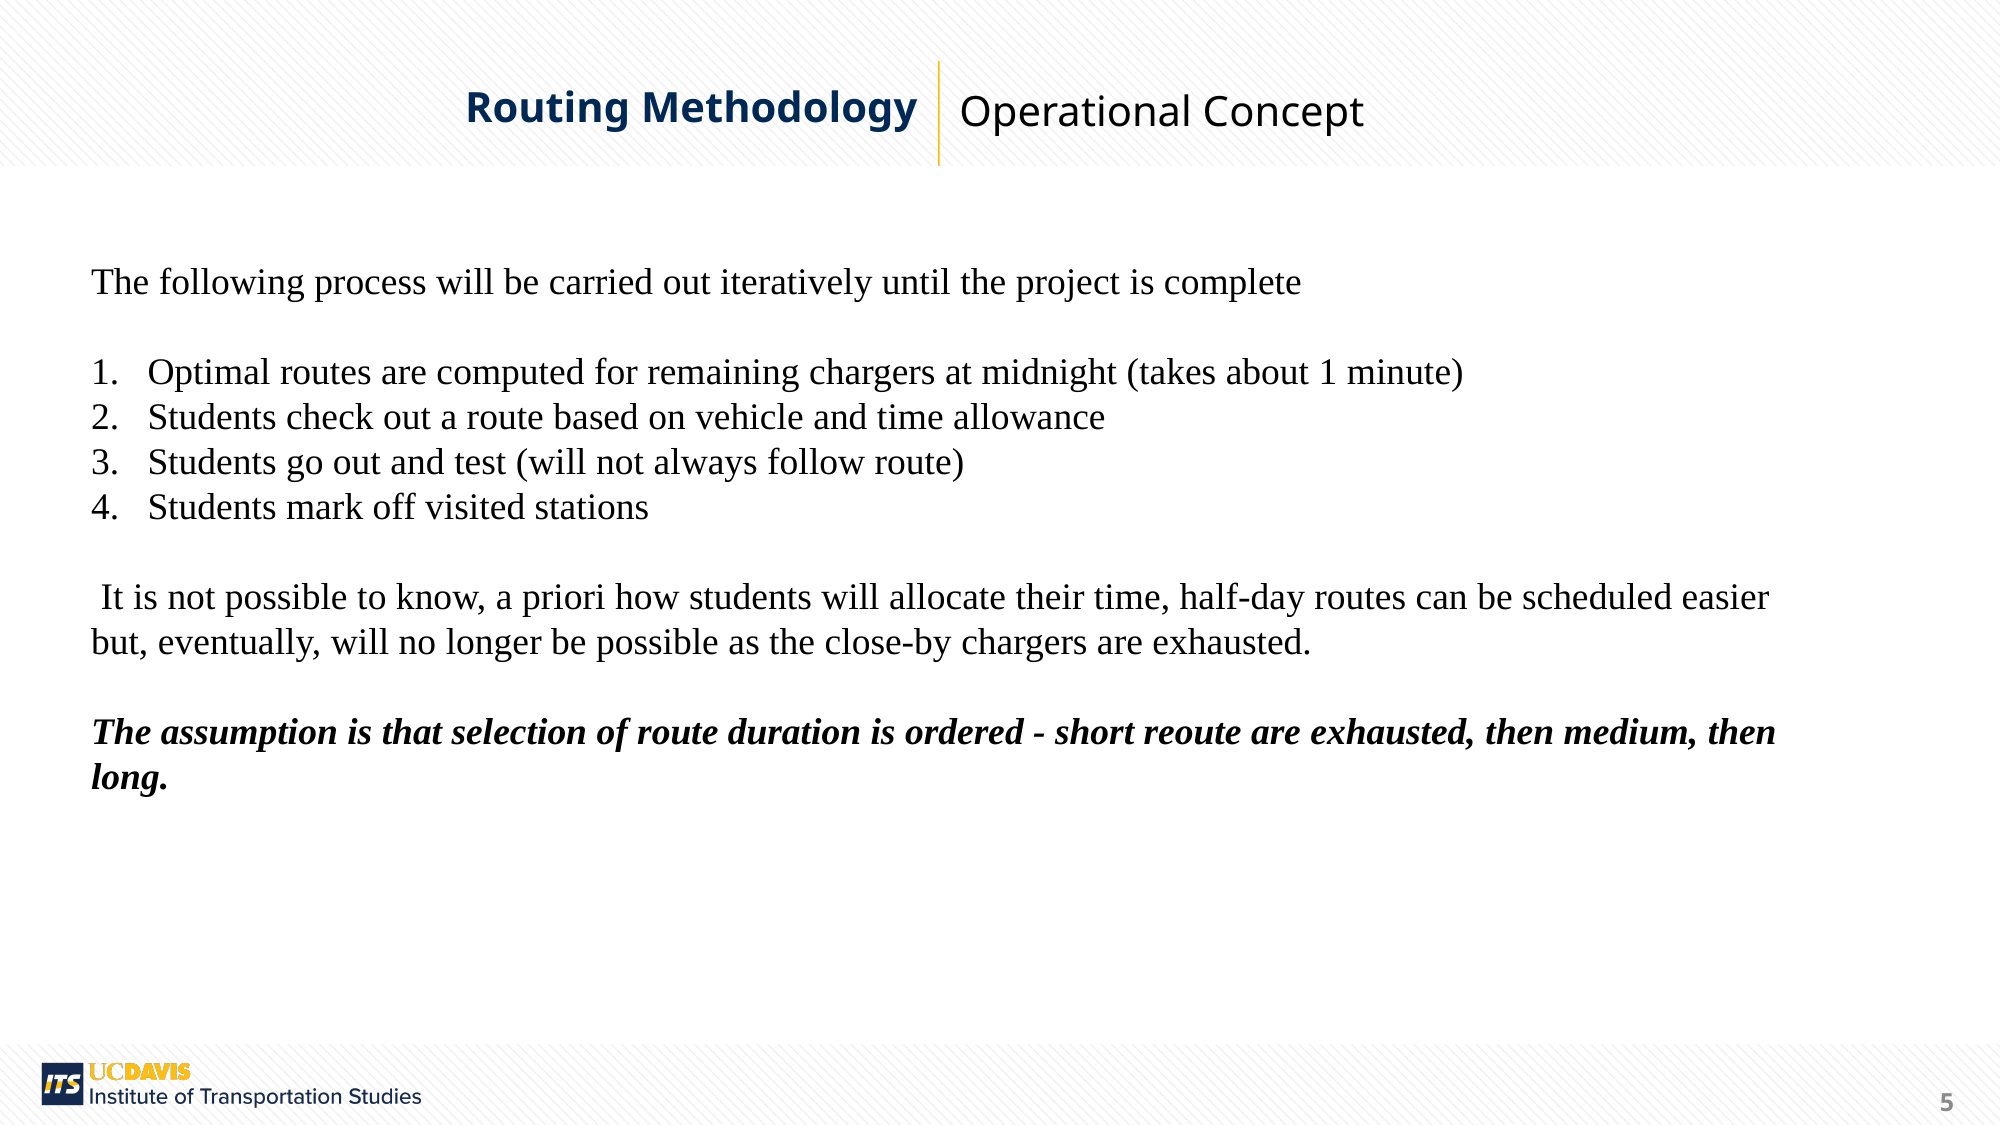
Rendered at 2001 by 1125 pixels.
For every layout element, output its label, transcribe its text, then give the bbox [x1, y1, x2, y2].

picture [40, 1061, 421, 1108]
list Routing Methodology [40, 52, 933, 166]
text_box The following process will be carried out iteratively until the project is complete Optimal routes are computed for remaining chargers at midnight (takes about 1 minute) Students check out a route based on vehicle and time allowance Students go out and test (will not always follow route) Students mark off visited stations It is not possible to know, a priori how students will allocate their time, half-day routes can be scheduled easier but, eventually, will no longer be possible as the close-by chargers are exhausted. The assumption is that selection of route duration is ordered - short reoute are exhausted, then medium, then long. [76, 250, 1828, 805]
list Operational Concept [944, 52, 1953, 166]
slide_number [1519, 1082, 1969, 1125]
